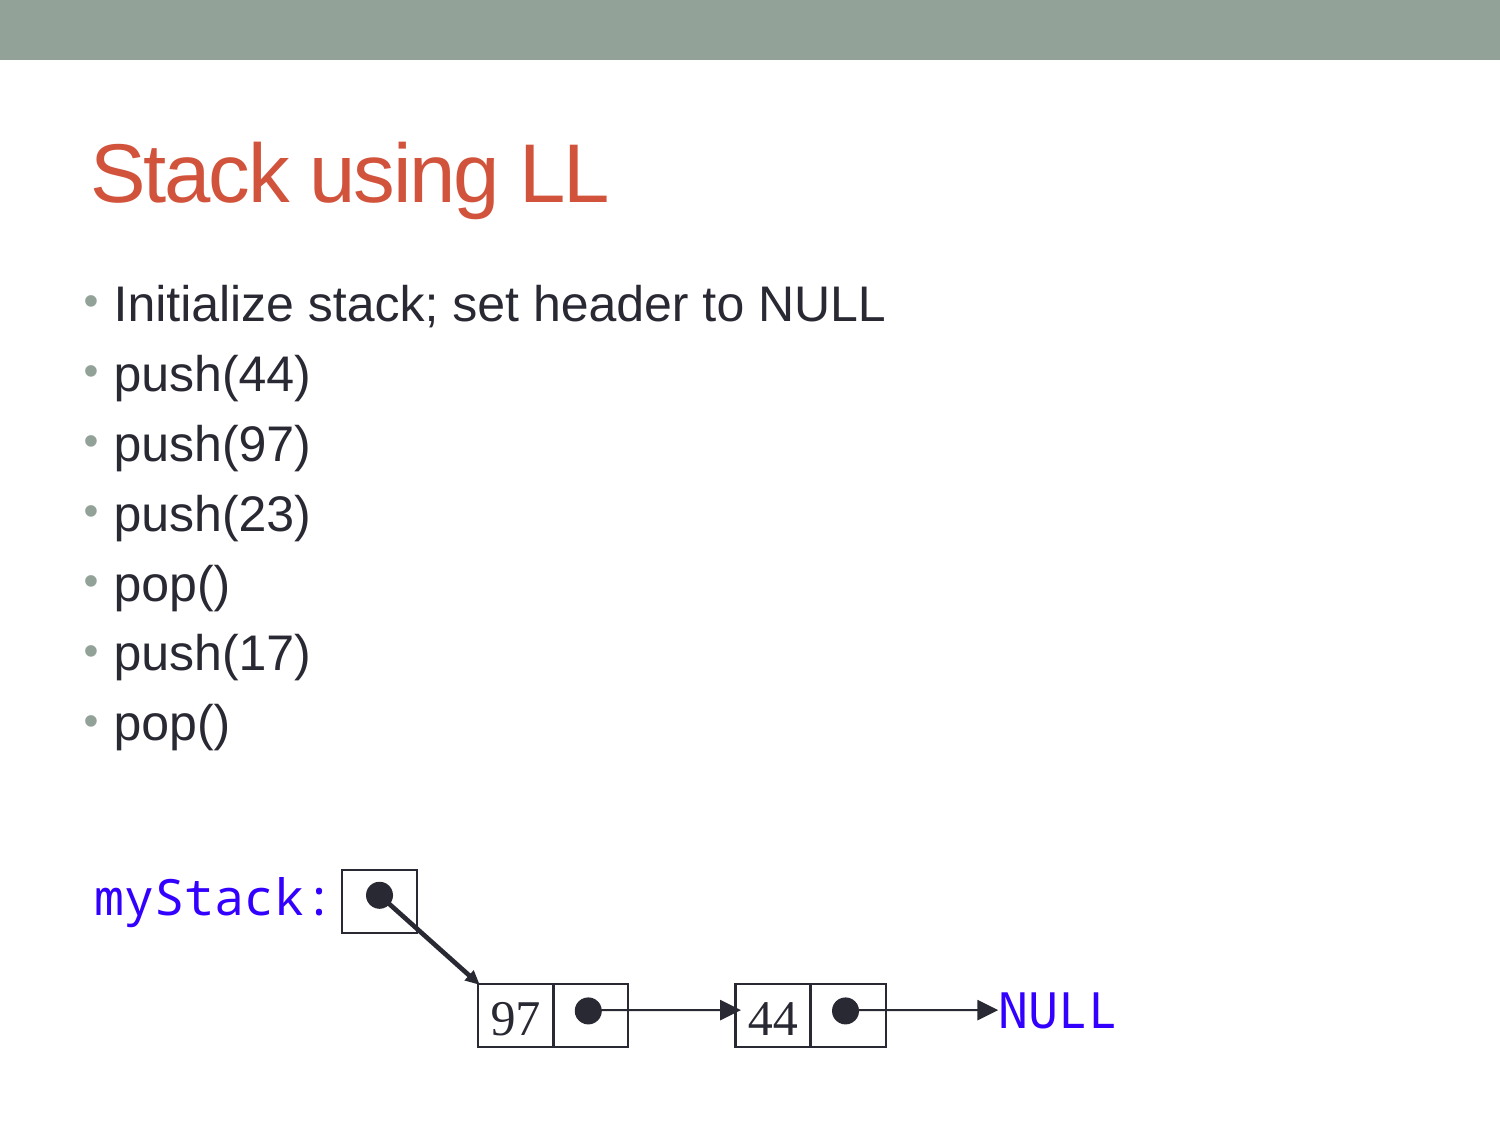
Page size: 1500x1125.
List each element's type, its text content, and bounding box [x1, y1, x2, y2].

list Initialize stack; set header to NULL push(44) push(97) push(23) pop() push(17) pop() [68, 263, 1419, 1064]
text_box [735, 983, 999, 1048]
text_box myStack: [79, 857, 355, 933]
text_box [341, 869, 480, 985]
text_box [478, 983, 734, 1048]
text_box NULL [983, 971, 1138, 1046]
title Stack using LL [75, 87, 1425, 250]
